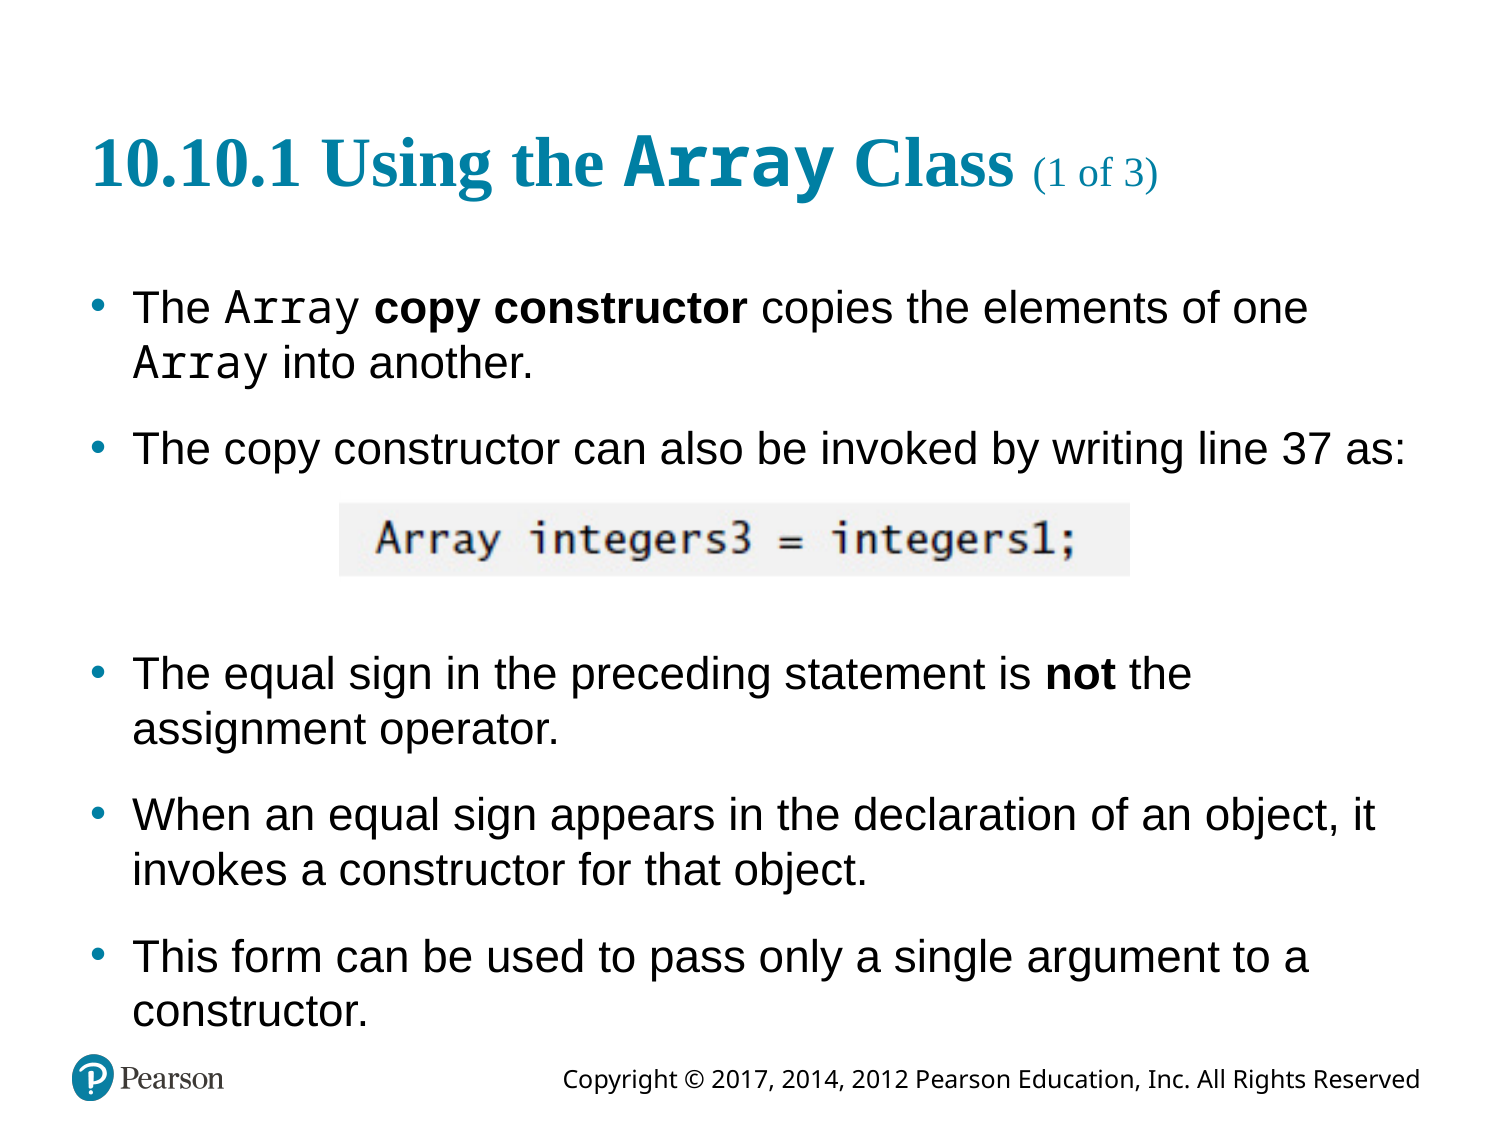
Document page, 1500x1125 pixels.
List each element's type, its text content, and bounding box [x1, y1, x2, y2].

picture [98, 1054, 224, 1101]
list The equal sign in the preceding statement is not the assignment operator. When an equal sign appears in the declaration of an object, it invokes a constructor for that object. This form can be used to pass only a single argument to a constructor. [75, 628, 1425, 1045]
picture [339, 491, 1130, 582]
title 10.10.1 Using the Array Class (1 of 3) [75, 35, 1425, 216]
picture [80, 1063, 106, 1088]
picture [72, 1087, 83, 1101]
list The Array copy constructor copies the elements of one Array into another. The copy constructor can also be invoked by writing line 37 as: [75, 262, 1425, 582]
picture [72, 1054, 88, 1070]
